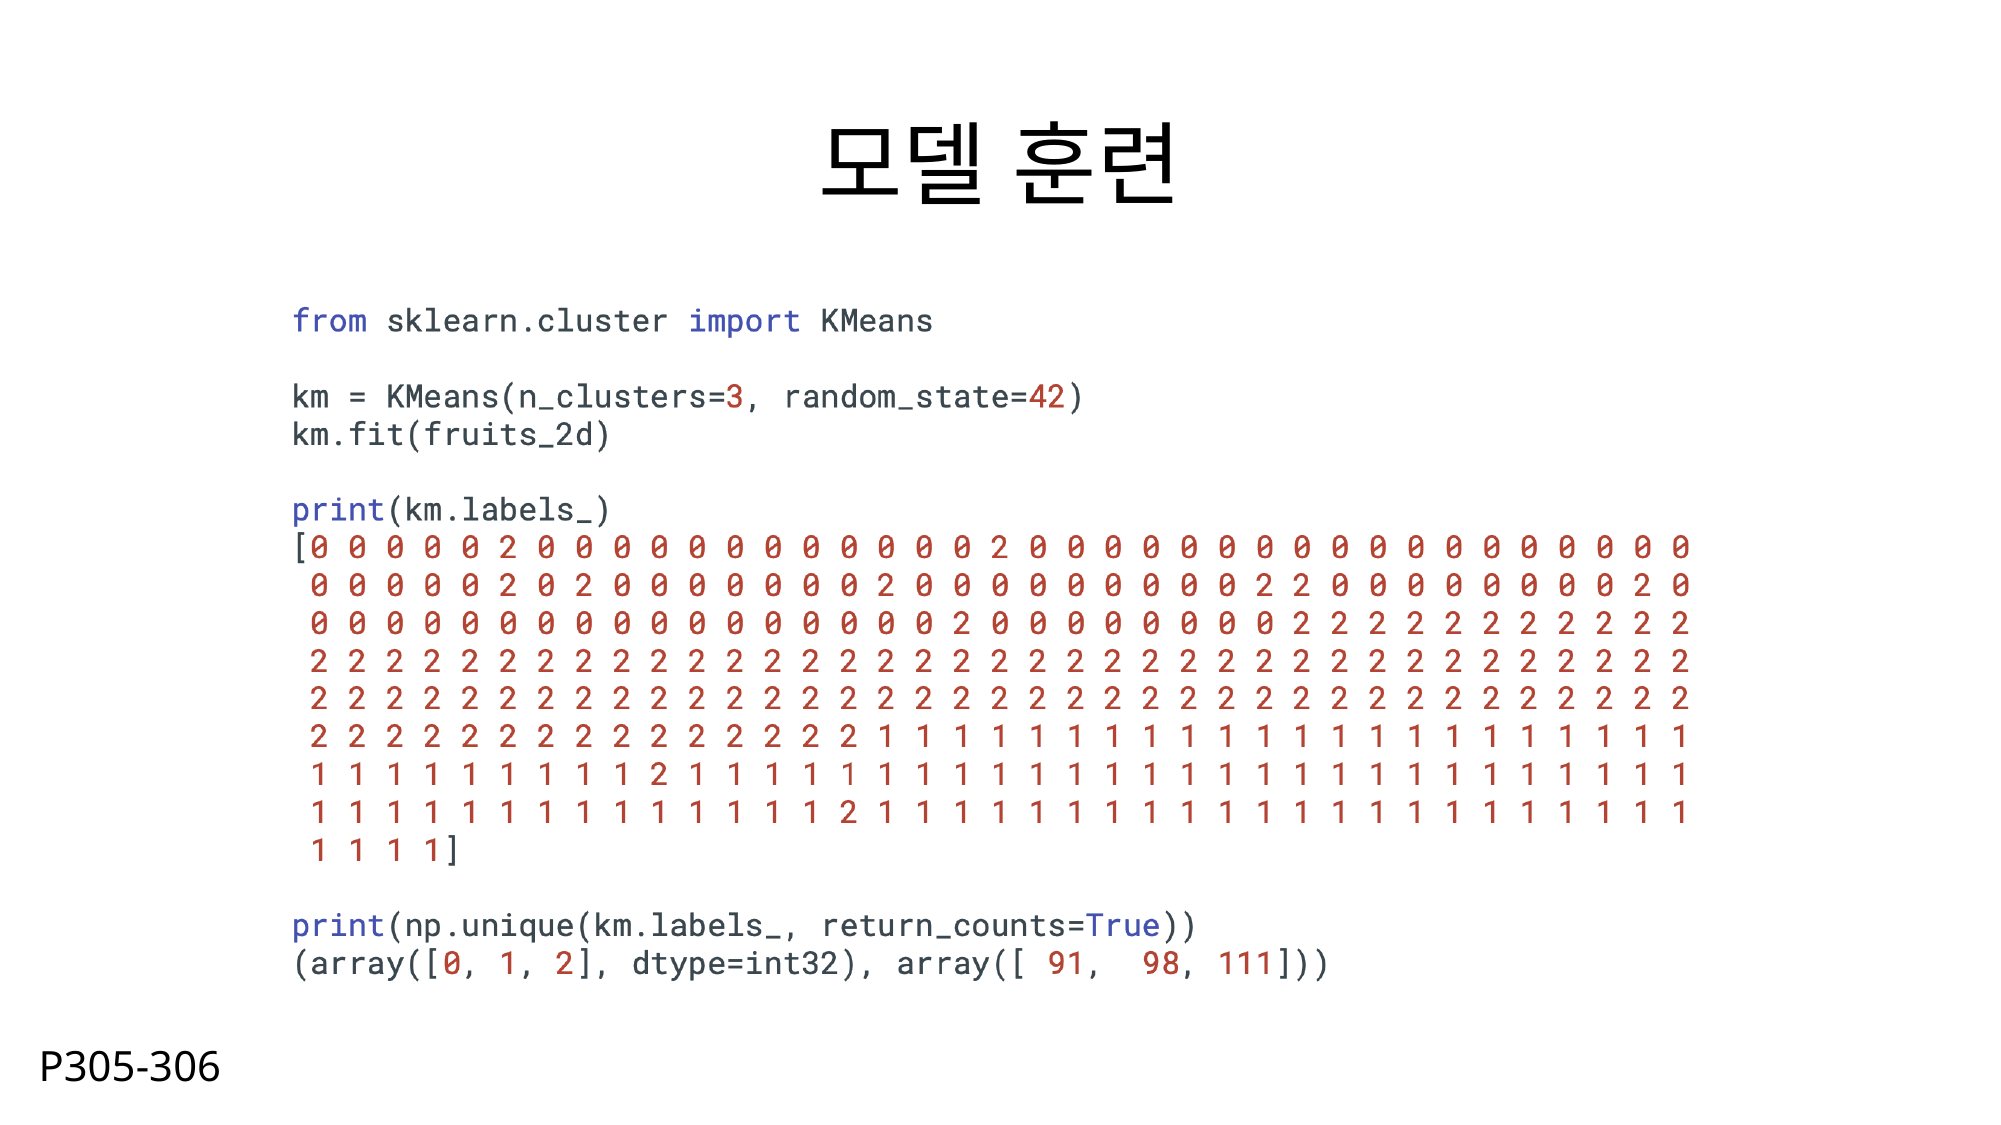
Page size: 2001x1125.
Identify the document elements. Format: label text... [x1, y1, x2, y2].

text_box P305-306 [23, 1032, 237, 1098]
text_box 모델 훈련 [137, 59, 1863, 278]
picture [277, 288, 1723, 1005]
